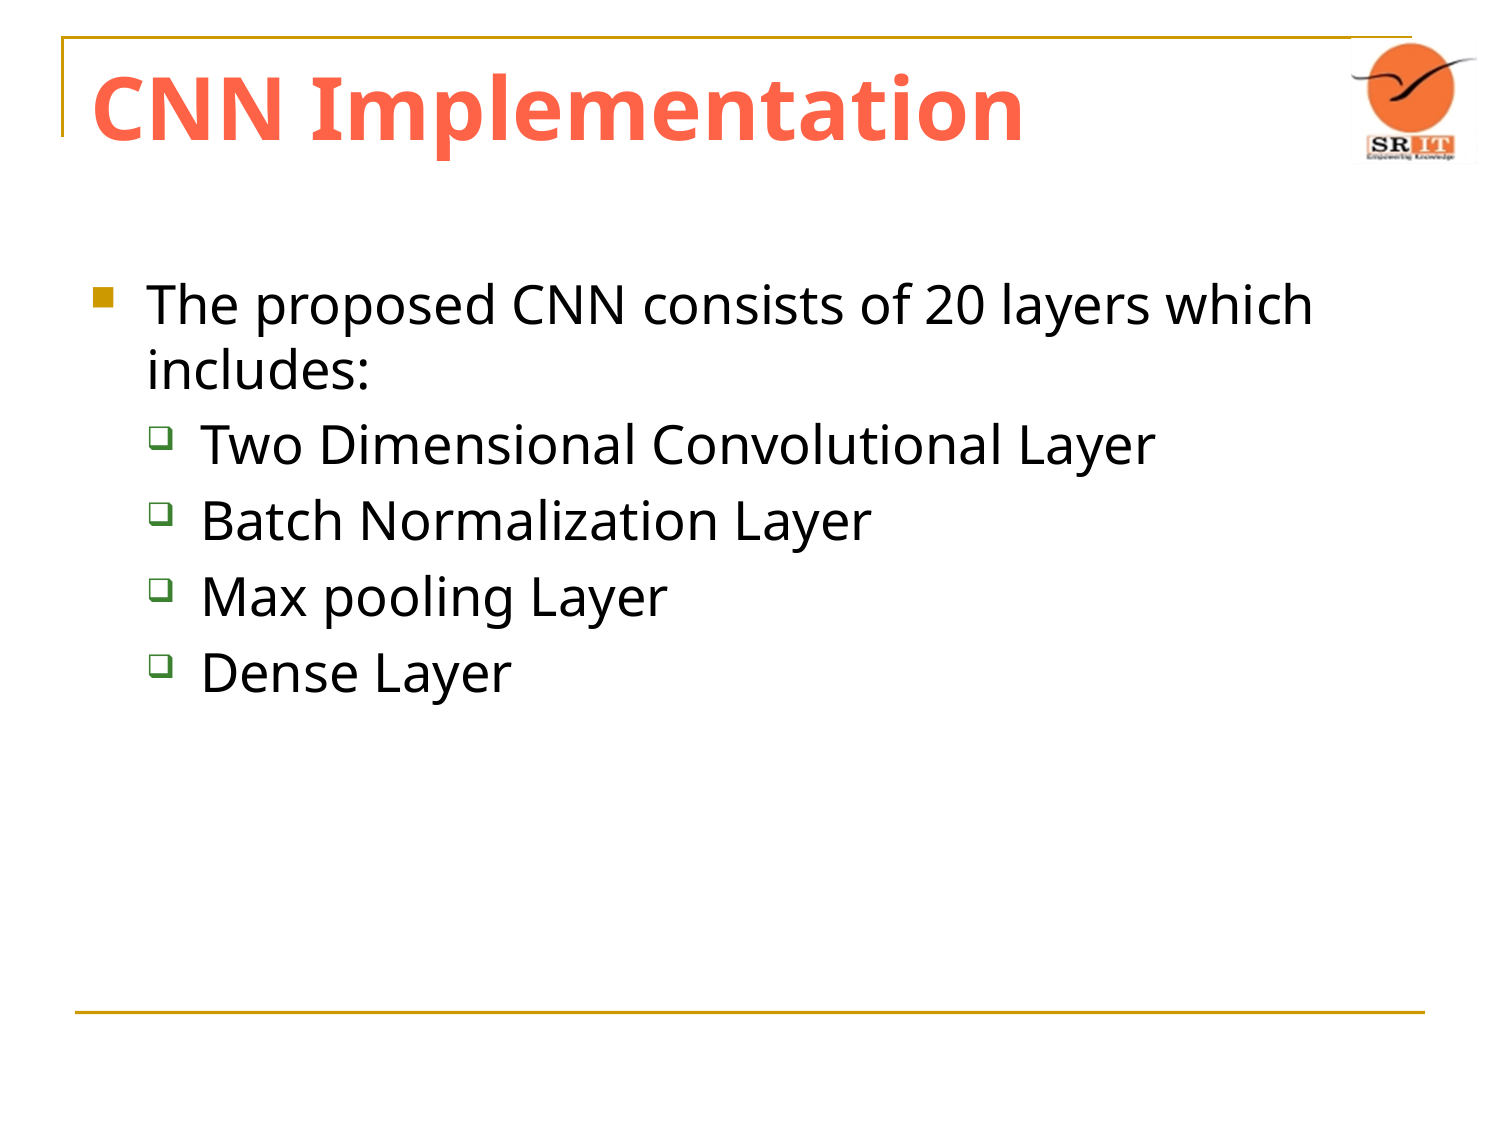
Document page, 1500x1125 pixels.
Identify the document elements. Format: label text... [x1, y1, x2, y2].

title CNN Implementation [74, 45, 1426, 233]
picture [1350, 37, 1478, 165]
list The proposed CNN consists of 20 layers which includes: Two Dimensional Convolutional Layer Batch Normalization Layer Max pooling Layer Dense Layer [74, 262, 1426, 1006]
